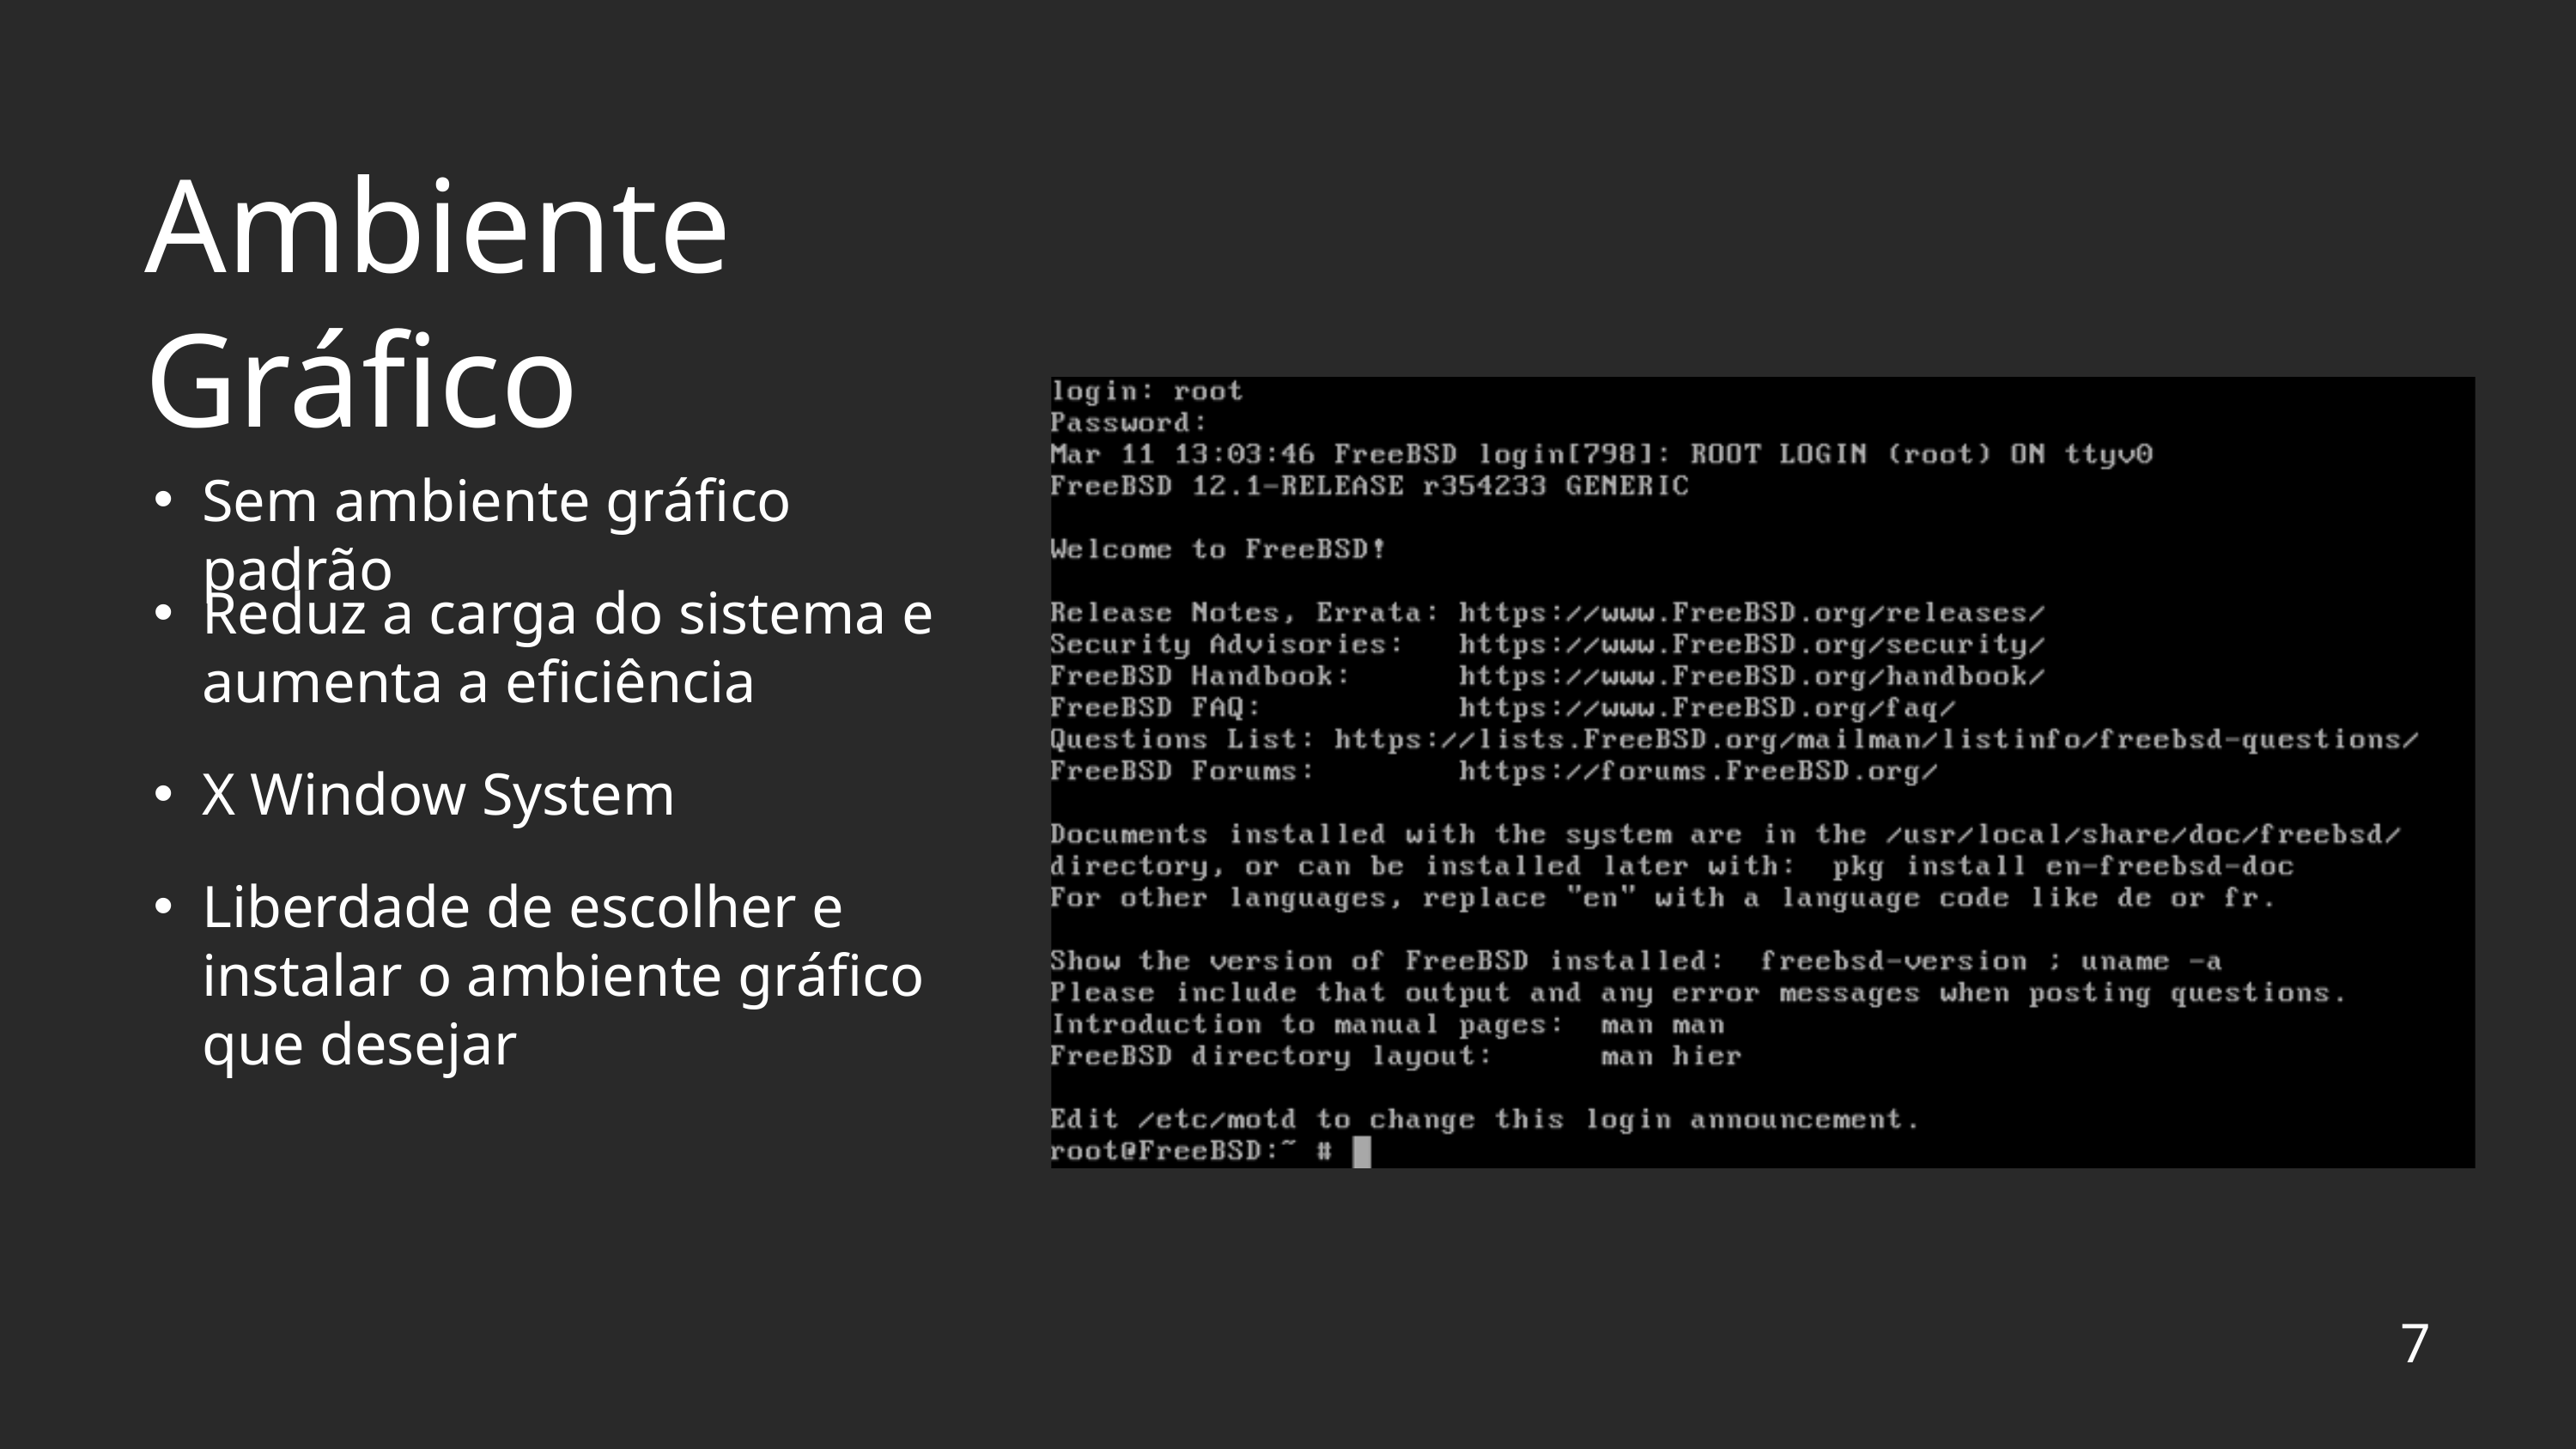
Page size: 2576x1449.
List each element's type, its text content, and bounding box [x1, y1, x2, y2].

text_box Liberdade de escolher e instalar o ambiente gráfico que desejar [104, 870, 979, 1077]
text_box [1051, 377, 2476, 1169]
text_box Reduz a carga do sistema e aumenta a eficiência [104, 576, 979, 714]
text_box 7 [2275, 1297, 2432, 1373]
text_box Sem ambiente gráfico padrão [104, 464, 979, 576]
text_box Ambiente Gráfico [144, 143, 1175, 453]
text_box X Window System [104, 757, 979, 827]
